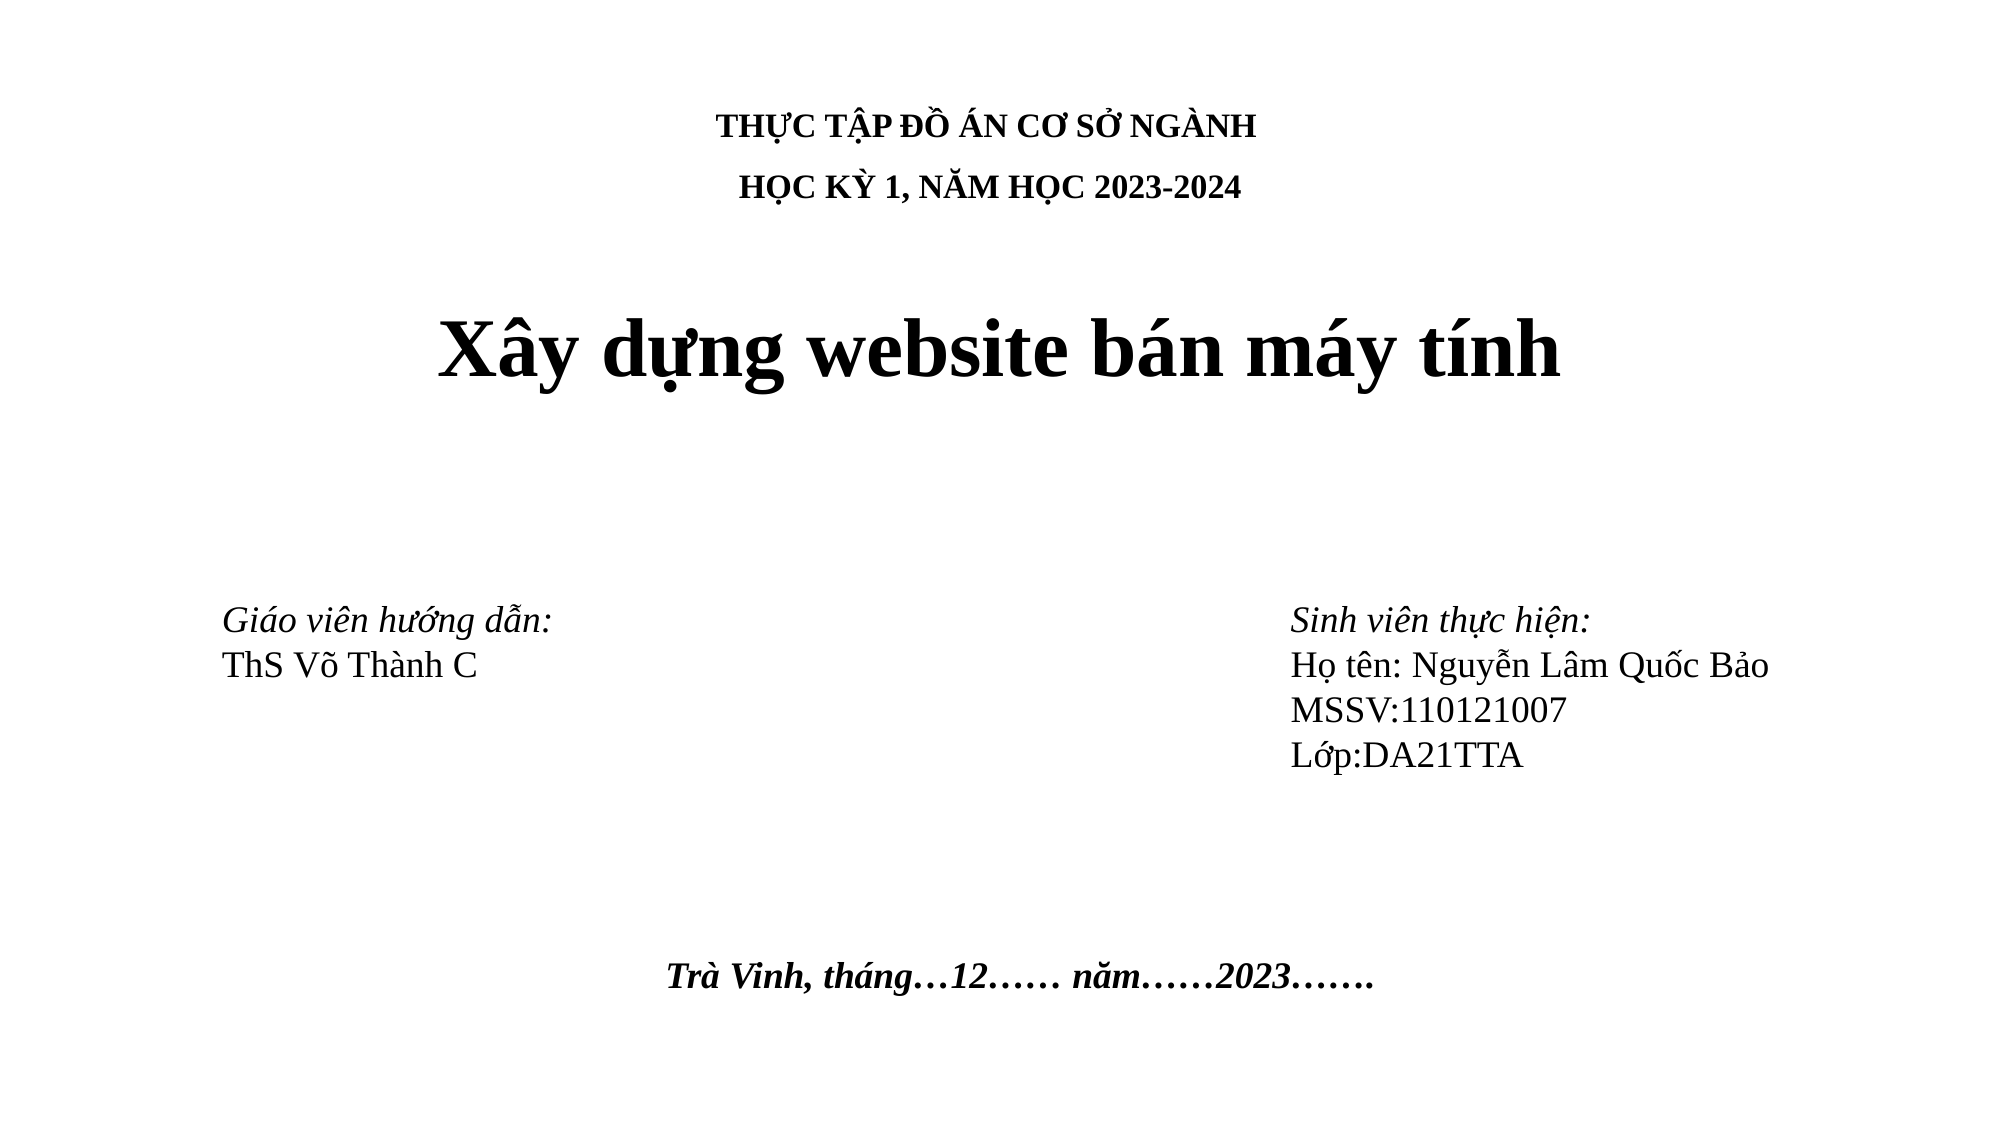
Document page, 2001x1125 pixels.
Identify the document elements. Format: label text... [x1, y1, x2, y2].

subtitle Xây dựng website bán máy tính [249, 296, 1750, 422]
text_box Sinh viên thực hiện: Họ tên: Nguyễn Lâm Quốc Bảo MSSV:110121007 Lớp:DA21TTA [1275, 587, 1785, 827]
text_box Giáo viên hướng dẫn: ThS Võ Thành C [207, 587, 633, 737]
title THỰC TẬP ĐỒ ÁN CƠ SỞ NGÀNH HỌC KỲ 1, NĂM HỌC 2023-2024 [240, 75, 1741, 213]
text_box Trà Vinh, tháng…12…… năm……2023……. [650, 943, 1448, 1049]
